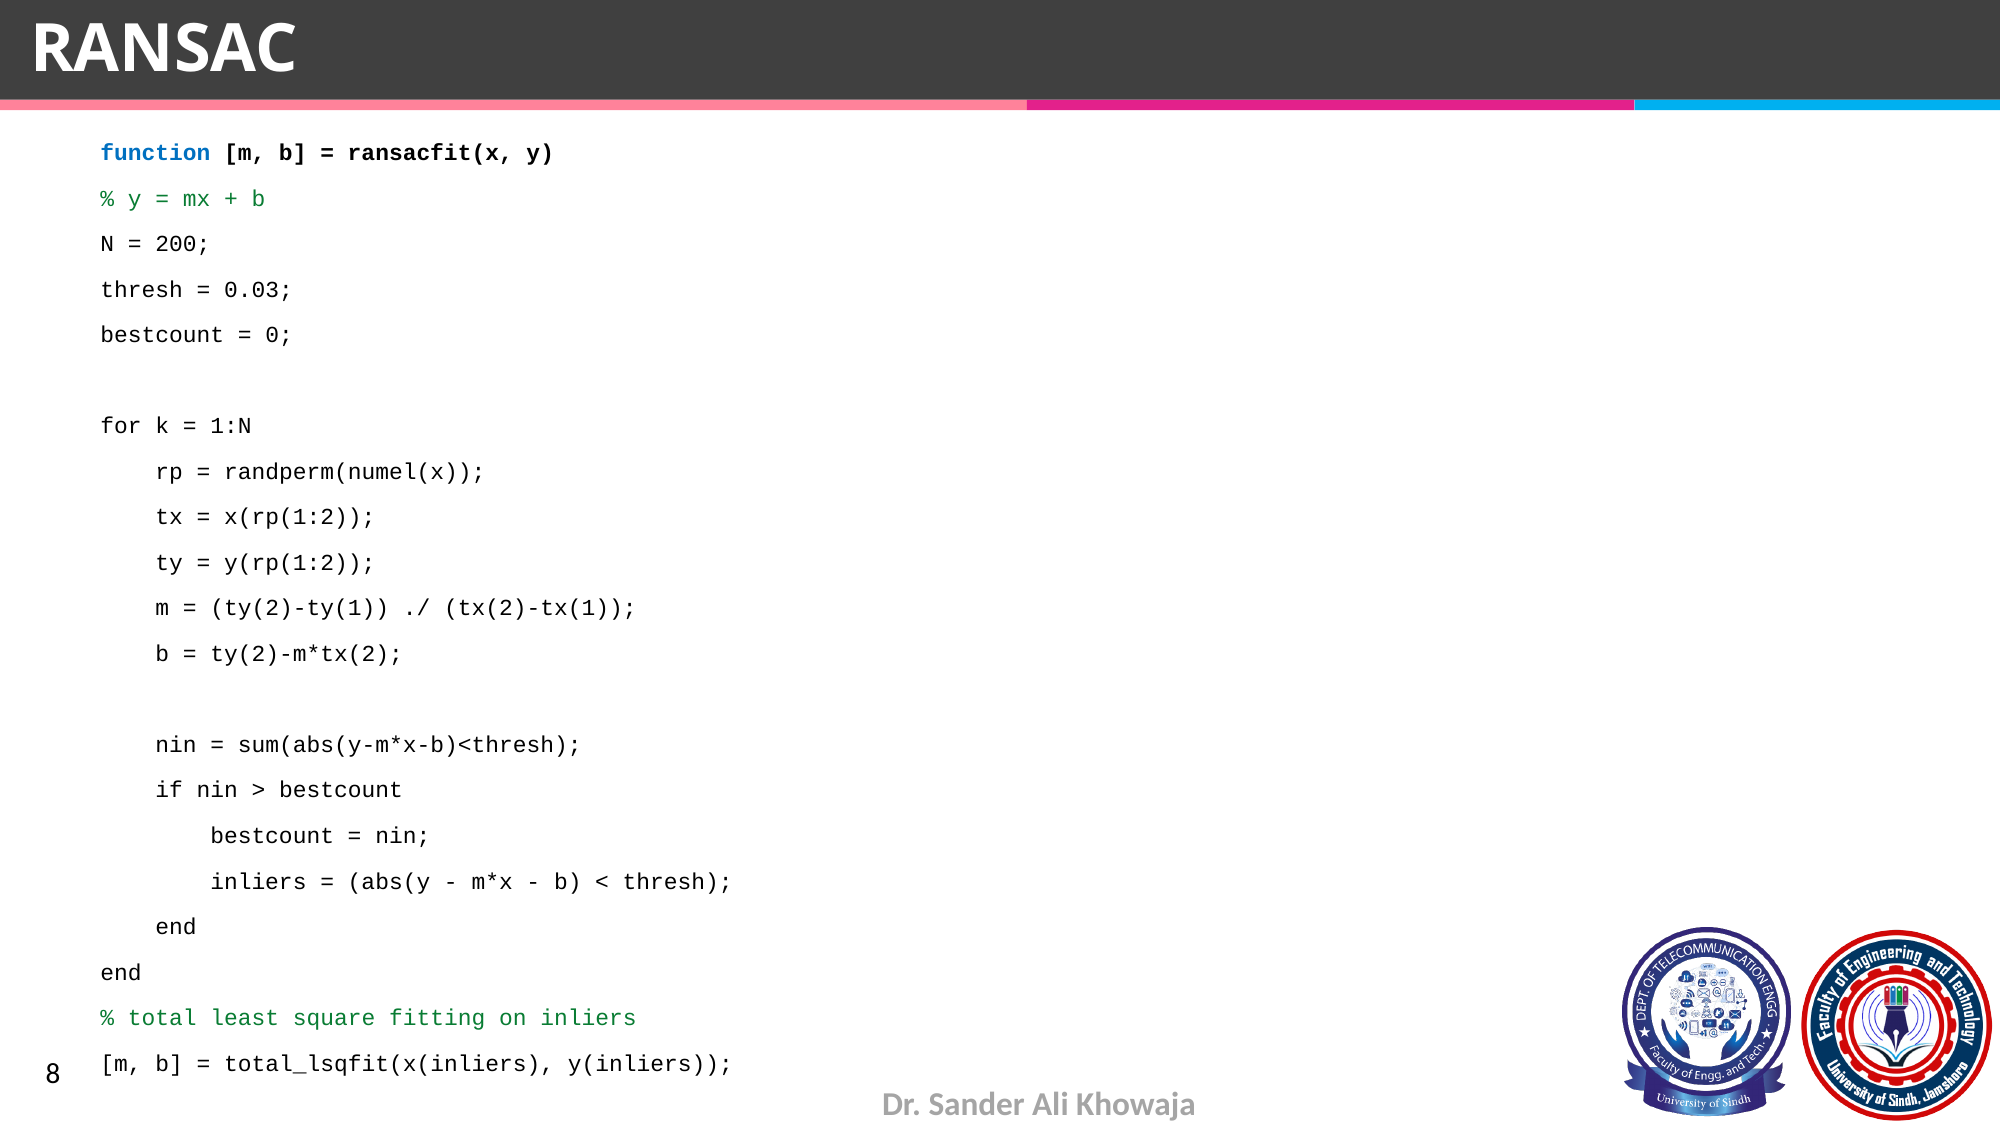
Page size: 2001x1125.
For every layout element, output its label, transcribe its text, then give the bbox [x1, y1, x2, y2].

picture [1622, 927, 2001, 1125]
title RANSAC [0, 0, 2000, 100]
list function [m, b] = ransacfit(x, y) % y = mx + b N = 200; thresh = 0.03; bestcount = 0; for k = 1:N rp = randperm(numel(x)); tx = x(rp(1:2)); ty = y(rp(1:2)); m = (ty(2)-ty(1)) ./ (tx(2)-tx(1)); b = ty(2)-m*tx(2); nin = sum(abs(y-m*x-b)<thresh); if nin > bestcount bestcount = nin; inliers = (abs(y - m*x - b) < thresh); end end % total least square fitting on inliers [m, b] = total_lsqfit(x(inliers), y(inliers)); [85, 133, 1380, 1125]
slide_number 8 [30, 1047, 85, 1107]
